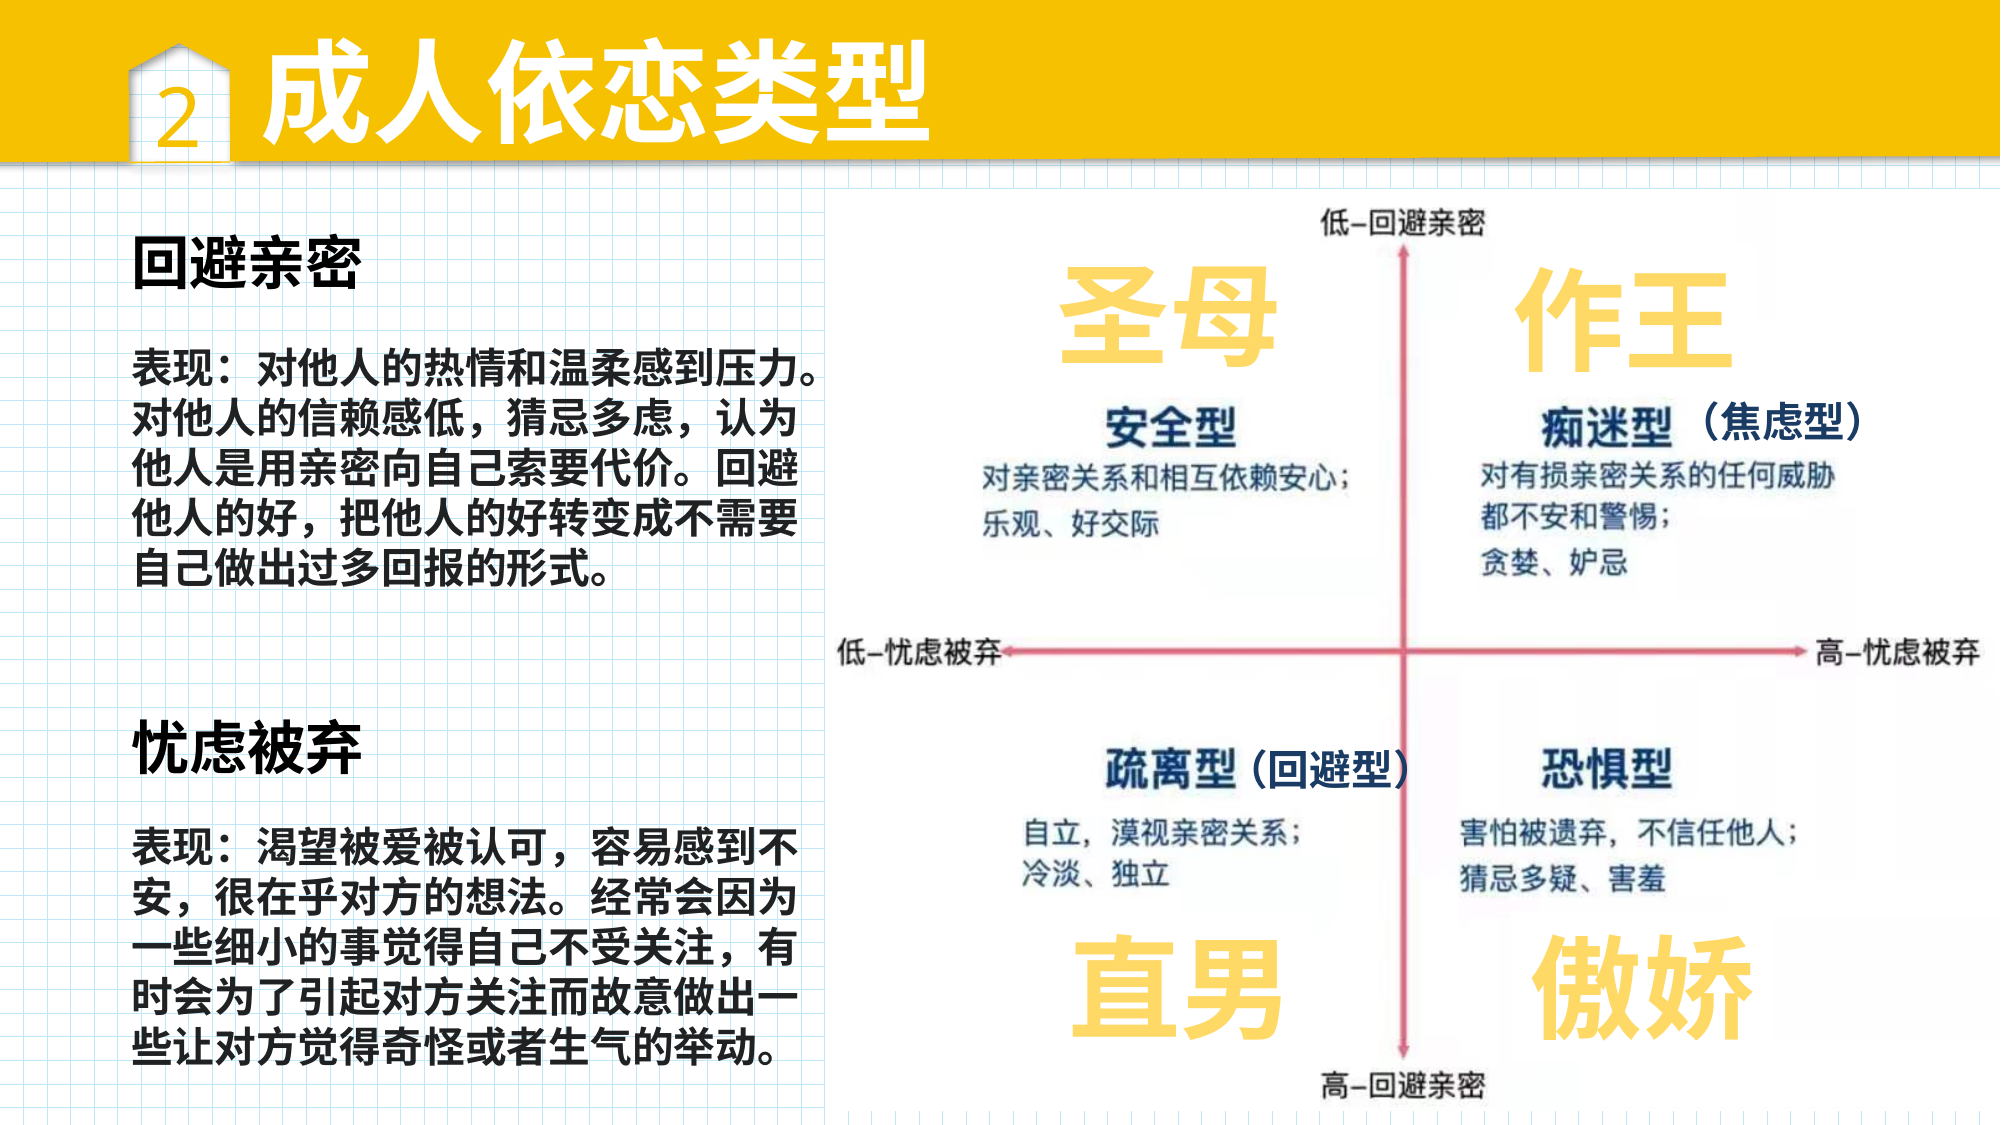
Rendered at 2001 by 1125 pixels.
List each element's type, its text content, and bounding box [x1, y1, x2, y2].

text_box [0, 0, 2000, 219]
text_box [824, 189, 2000, 1111]
text_box 回避亲密 表现：对他人的热情和温柔感到压力。对他人的信赖感低，猜忌多虑，认为他人是用亲密向自己索要代价。回避他人的好，把他人的好转变成不需要自己做出过多回报的形式。 忧虑被弃 表现：渴望被爱被认可，容易感到不安，很在乎对方的想法。经常会因为一些细小的事觉得自己不受关注，有时会为了引起对方关注而故意做出一些让对方觉得奇怪或者生气的举动。 [116, 219, 824, 1079]
